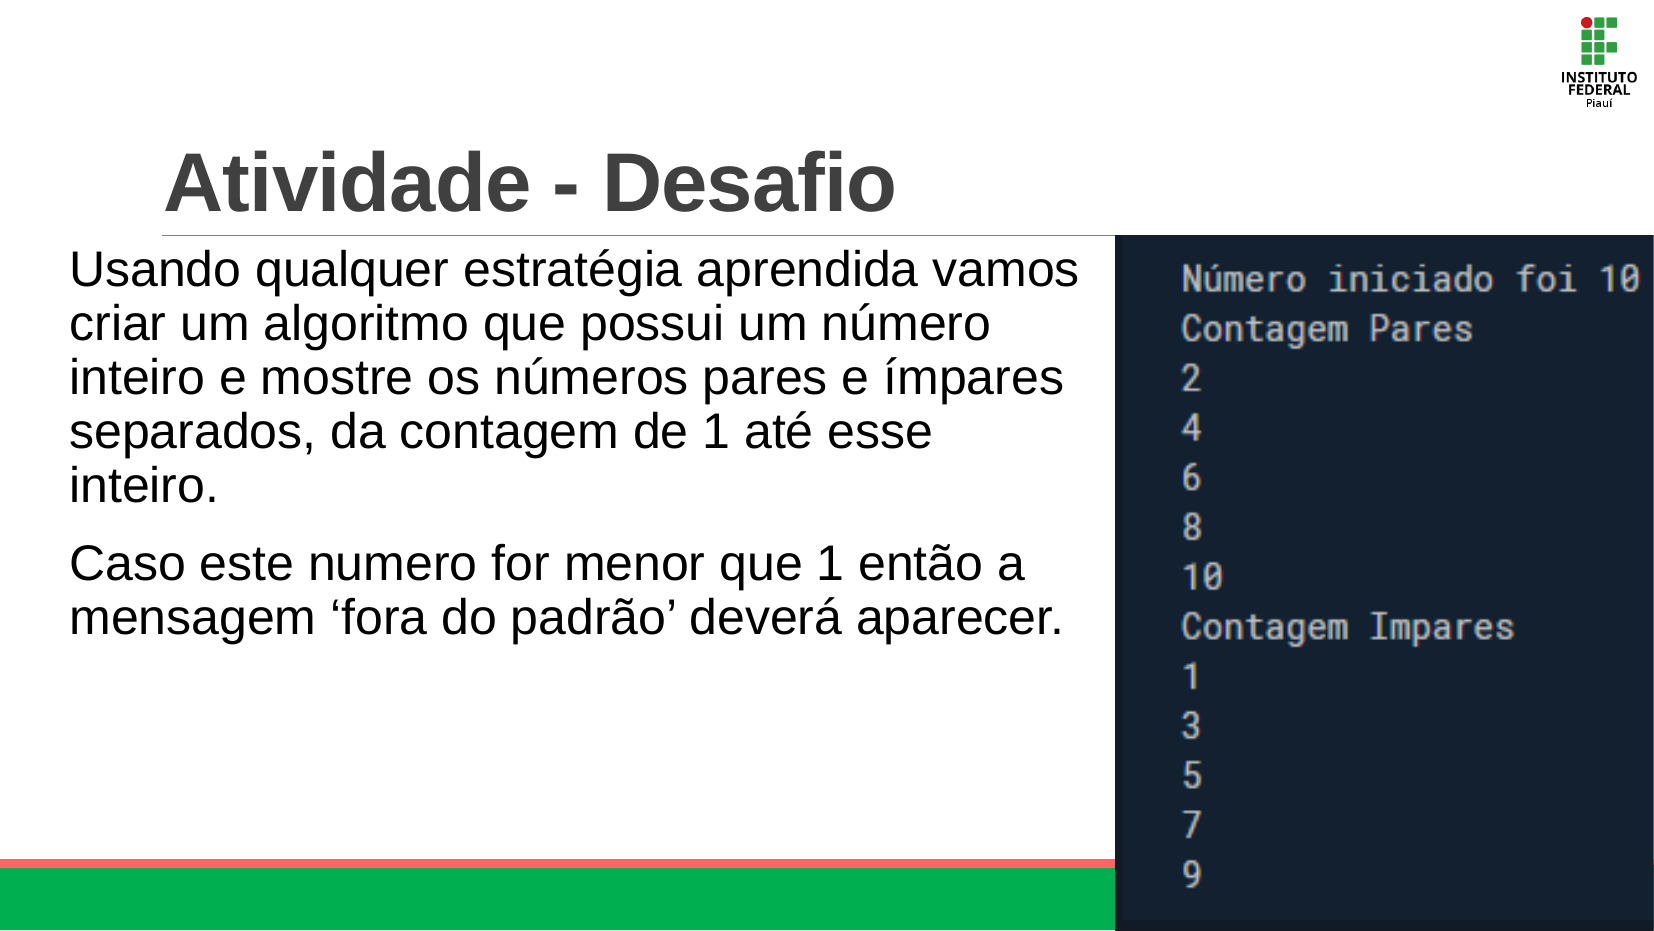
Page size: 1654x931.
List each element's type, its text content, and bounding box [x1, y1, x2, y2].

list Usando qualquer estratégia aprendida vamos criar um algoritmo que possui um número inteiro e mostre os números pares e ímpares separados, da contagem de 1 até esse inteiro. Caso este numero for menor que 1 então a mensagem ‘fora do padrão’ deverá aparecer. [69, 235, 1088, 823]
picture [1114, 234, 1654, 931]
title Atividade - Desafio [148, 38, 1513, 236]
picture [1544, 15, 1654, 109]
